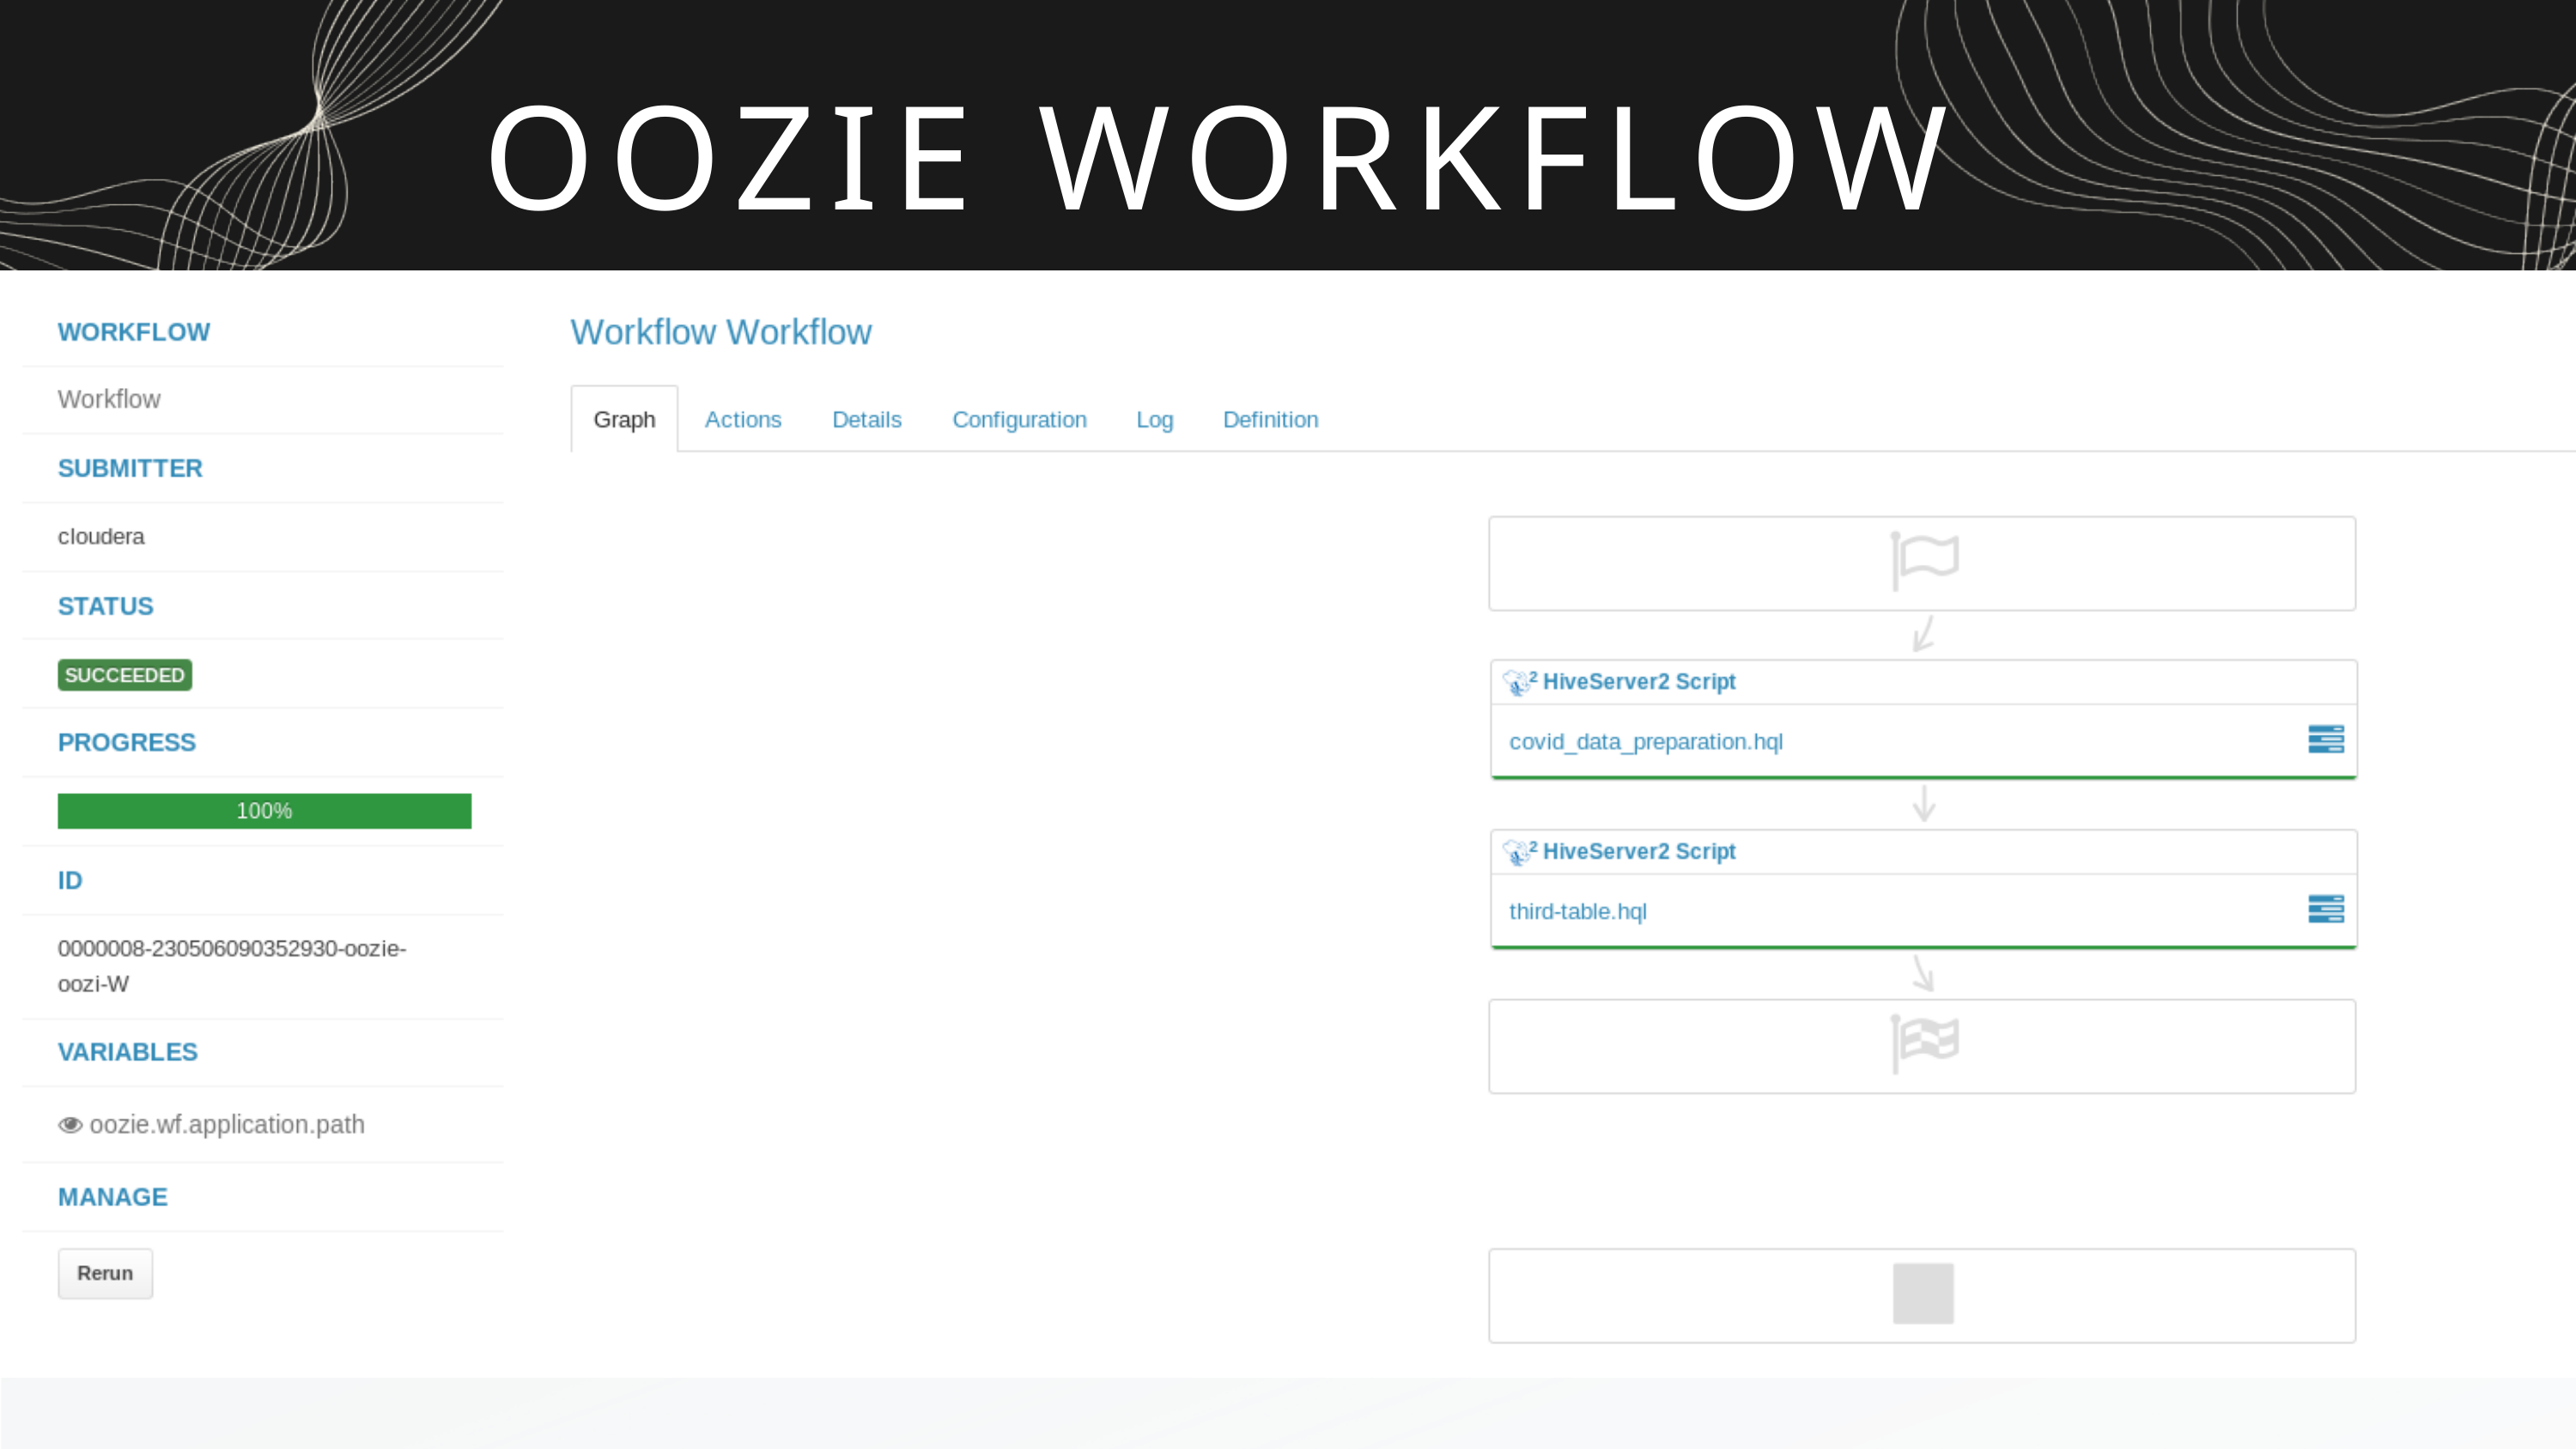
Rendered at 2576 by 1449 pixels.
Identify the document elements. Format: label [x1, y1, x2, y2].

text_box [0, 0, 2576, 288]
picture [0, 288, 2576, 1449]
